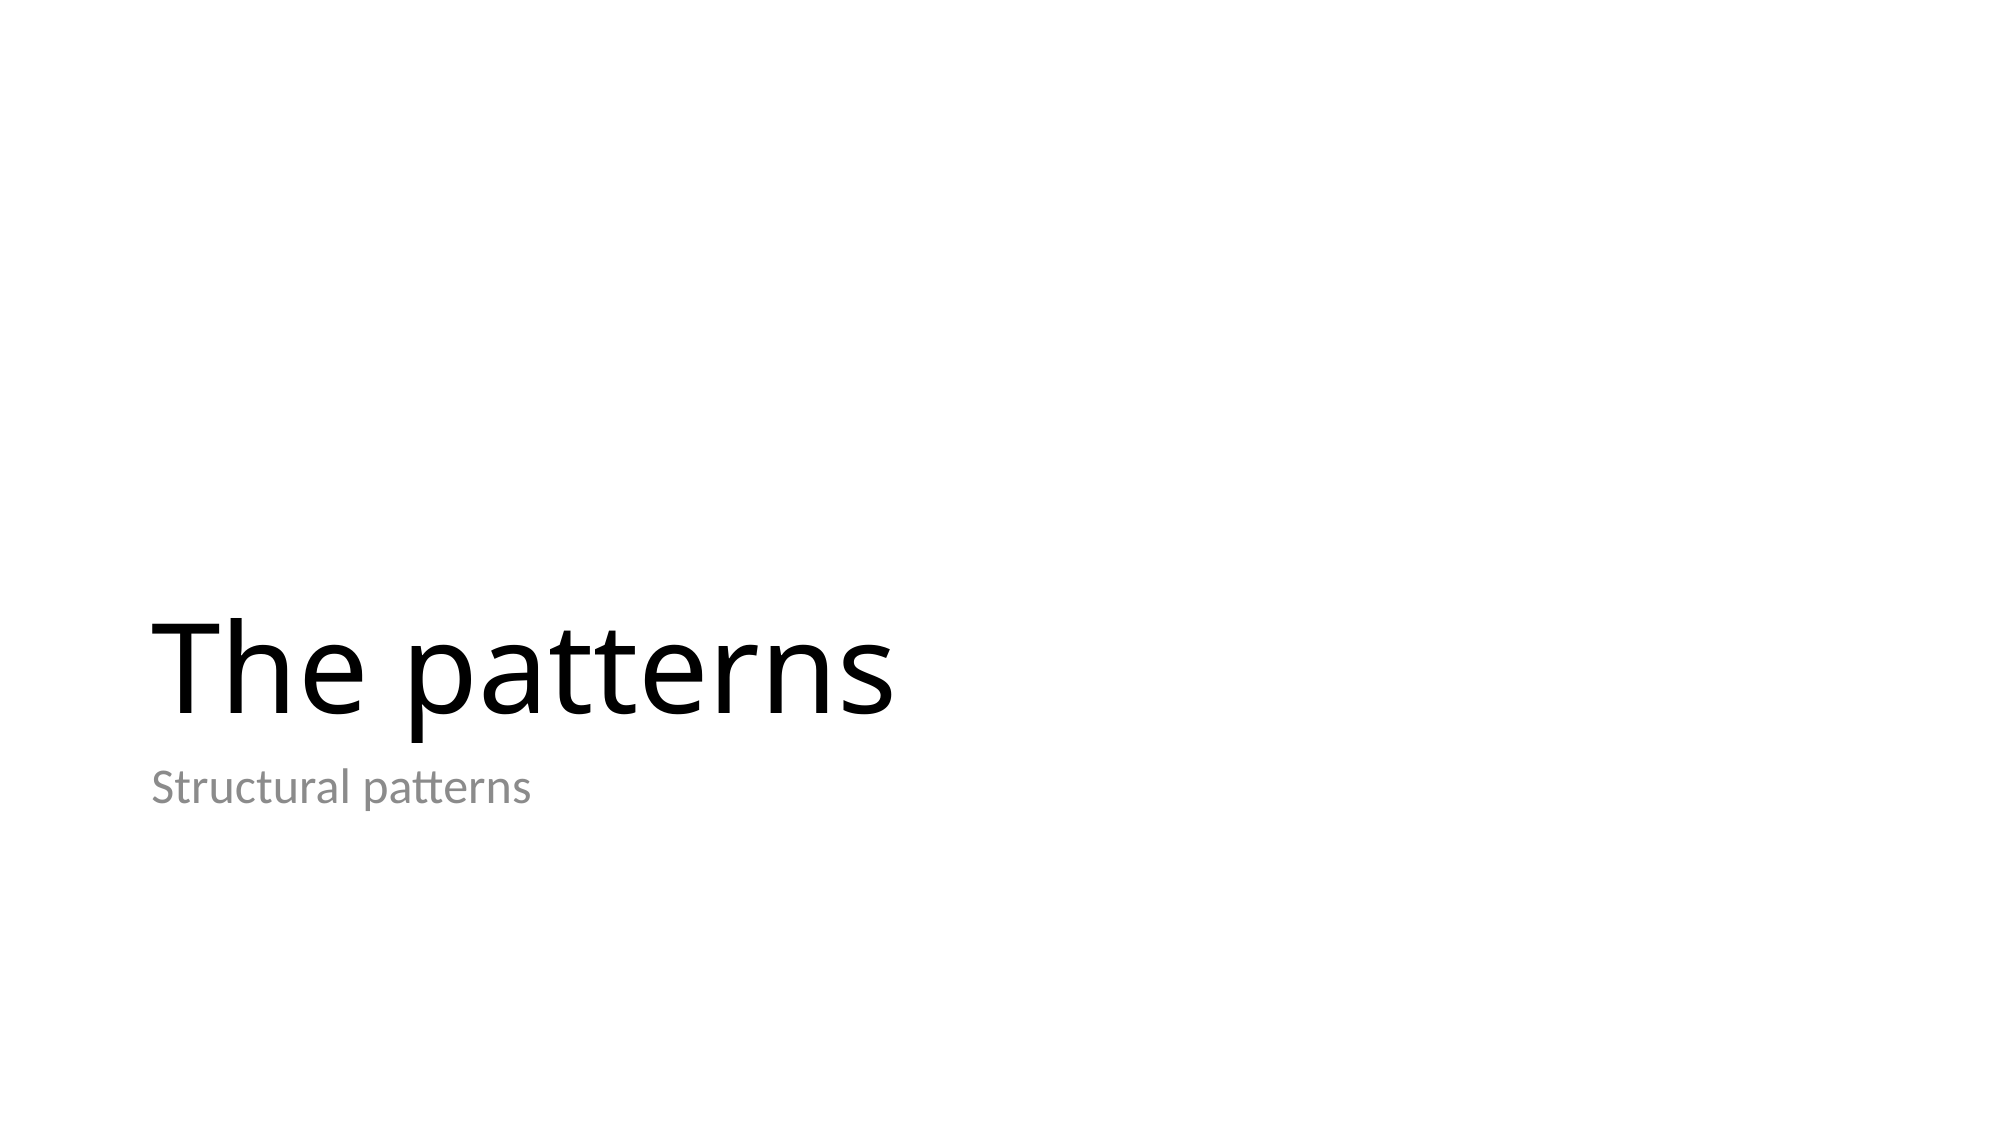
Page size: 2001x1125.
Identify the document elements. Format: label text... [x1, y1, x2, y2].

list Structural patterns [136, 752, 1862, 999]
title The patterns [136, 280, 1862, 749]
